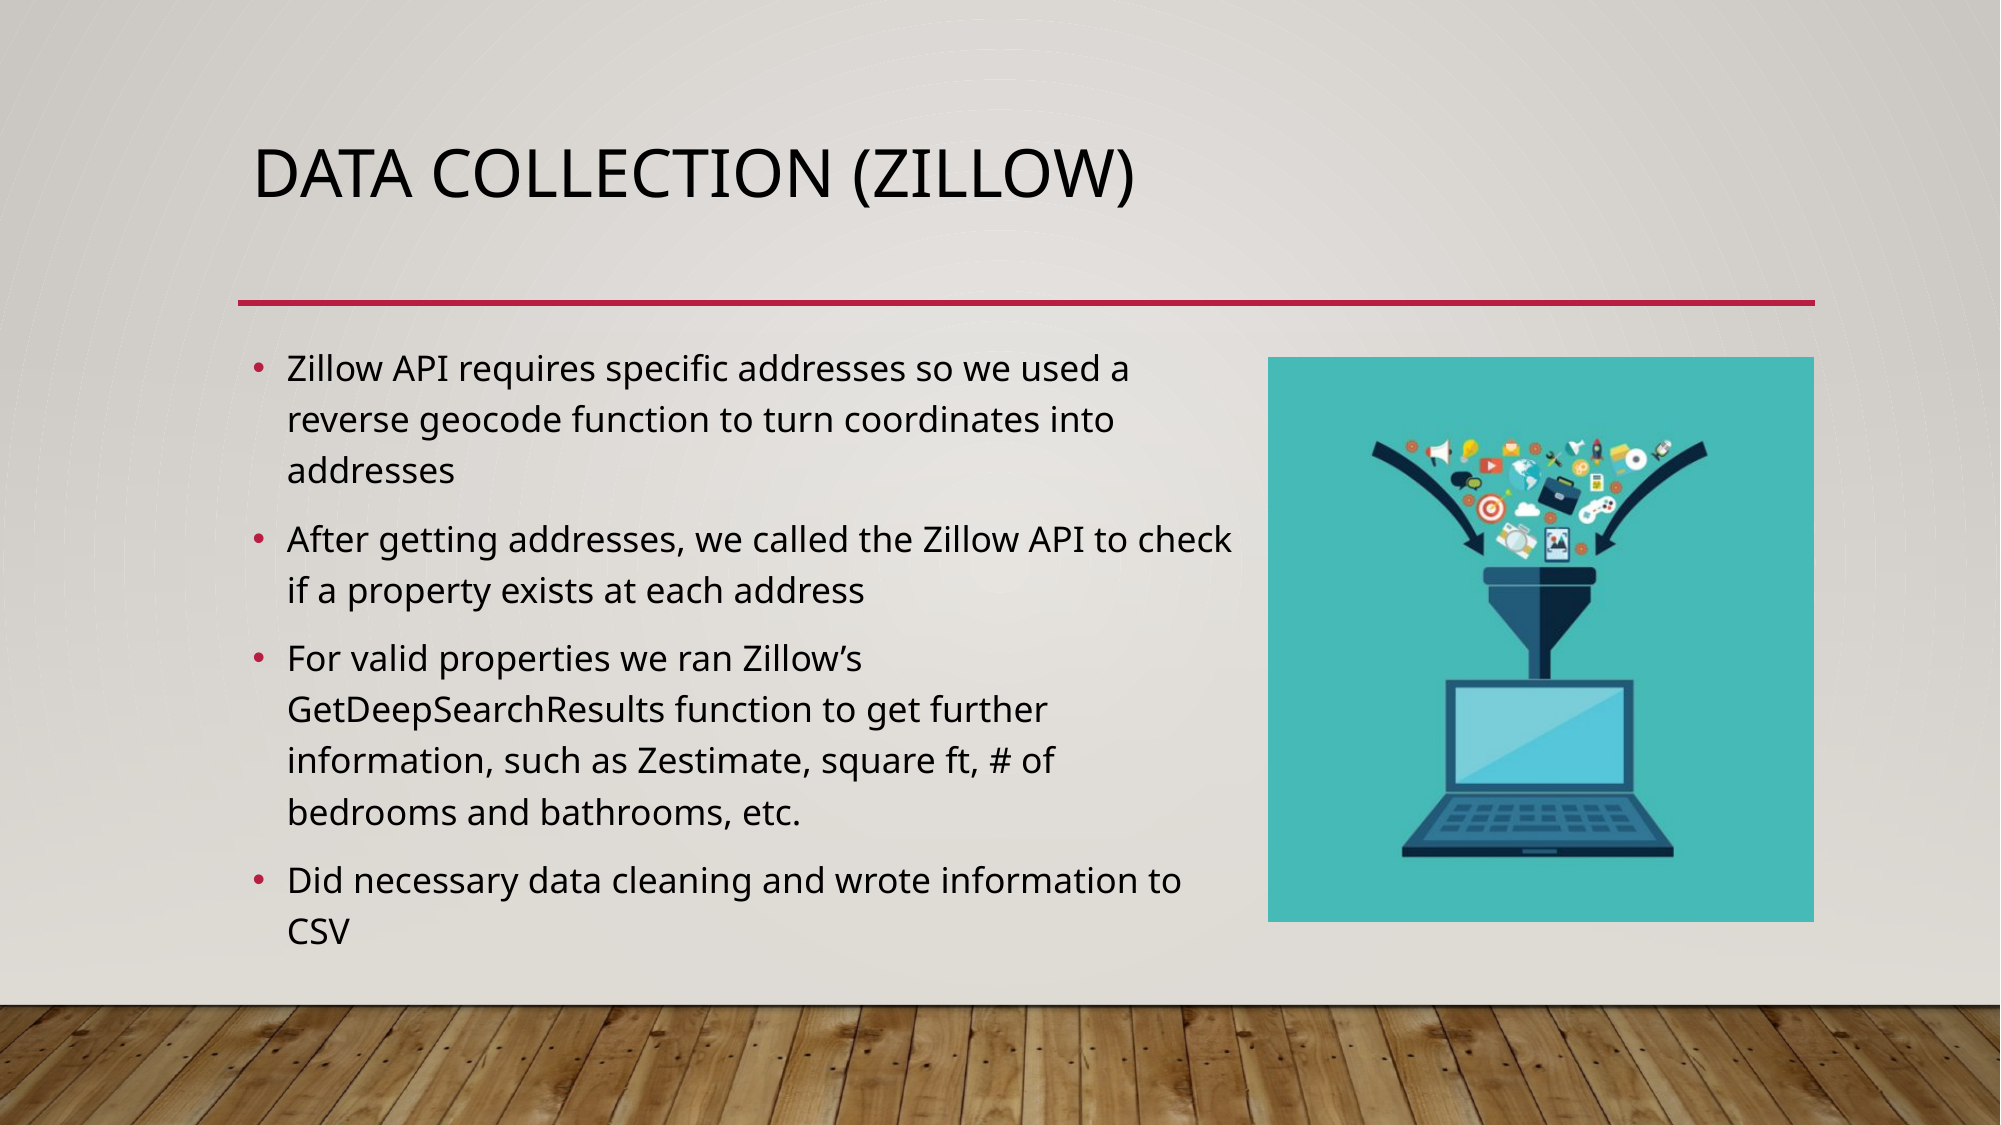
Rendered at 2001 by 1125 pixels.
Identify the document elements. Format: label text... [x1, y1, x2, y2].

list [1268, 357, 1814, 922]
list Zillow API requires specific addresses so we used a reverse geocode function to turn coordinates into addresses After getting addresses, we called the Zillow API to check if a property exists at each address For valid properties we ran Zillow’s GetDeepSearchResults function to get further information, such as Zestimate, square ft, # of bedrooms and bathrooms, etc. Did necessary data cleaning and wrote information to CSV [237, 329, 1250, 965]
picture [0, 1005, 2000, 1125]
title Data Collection (ZILLOW) [237, 132, 1814, 306]
